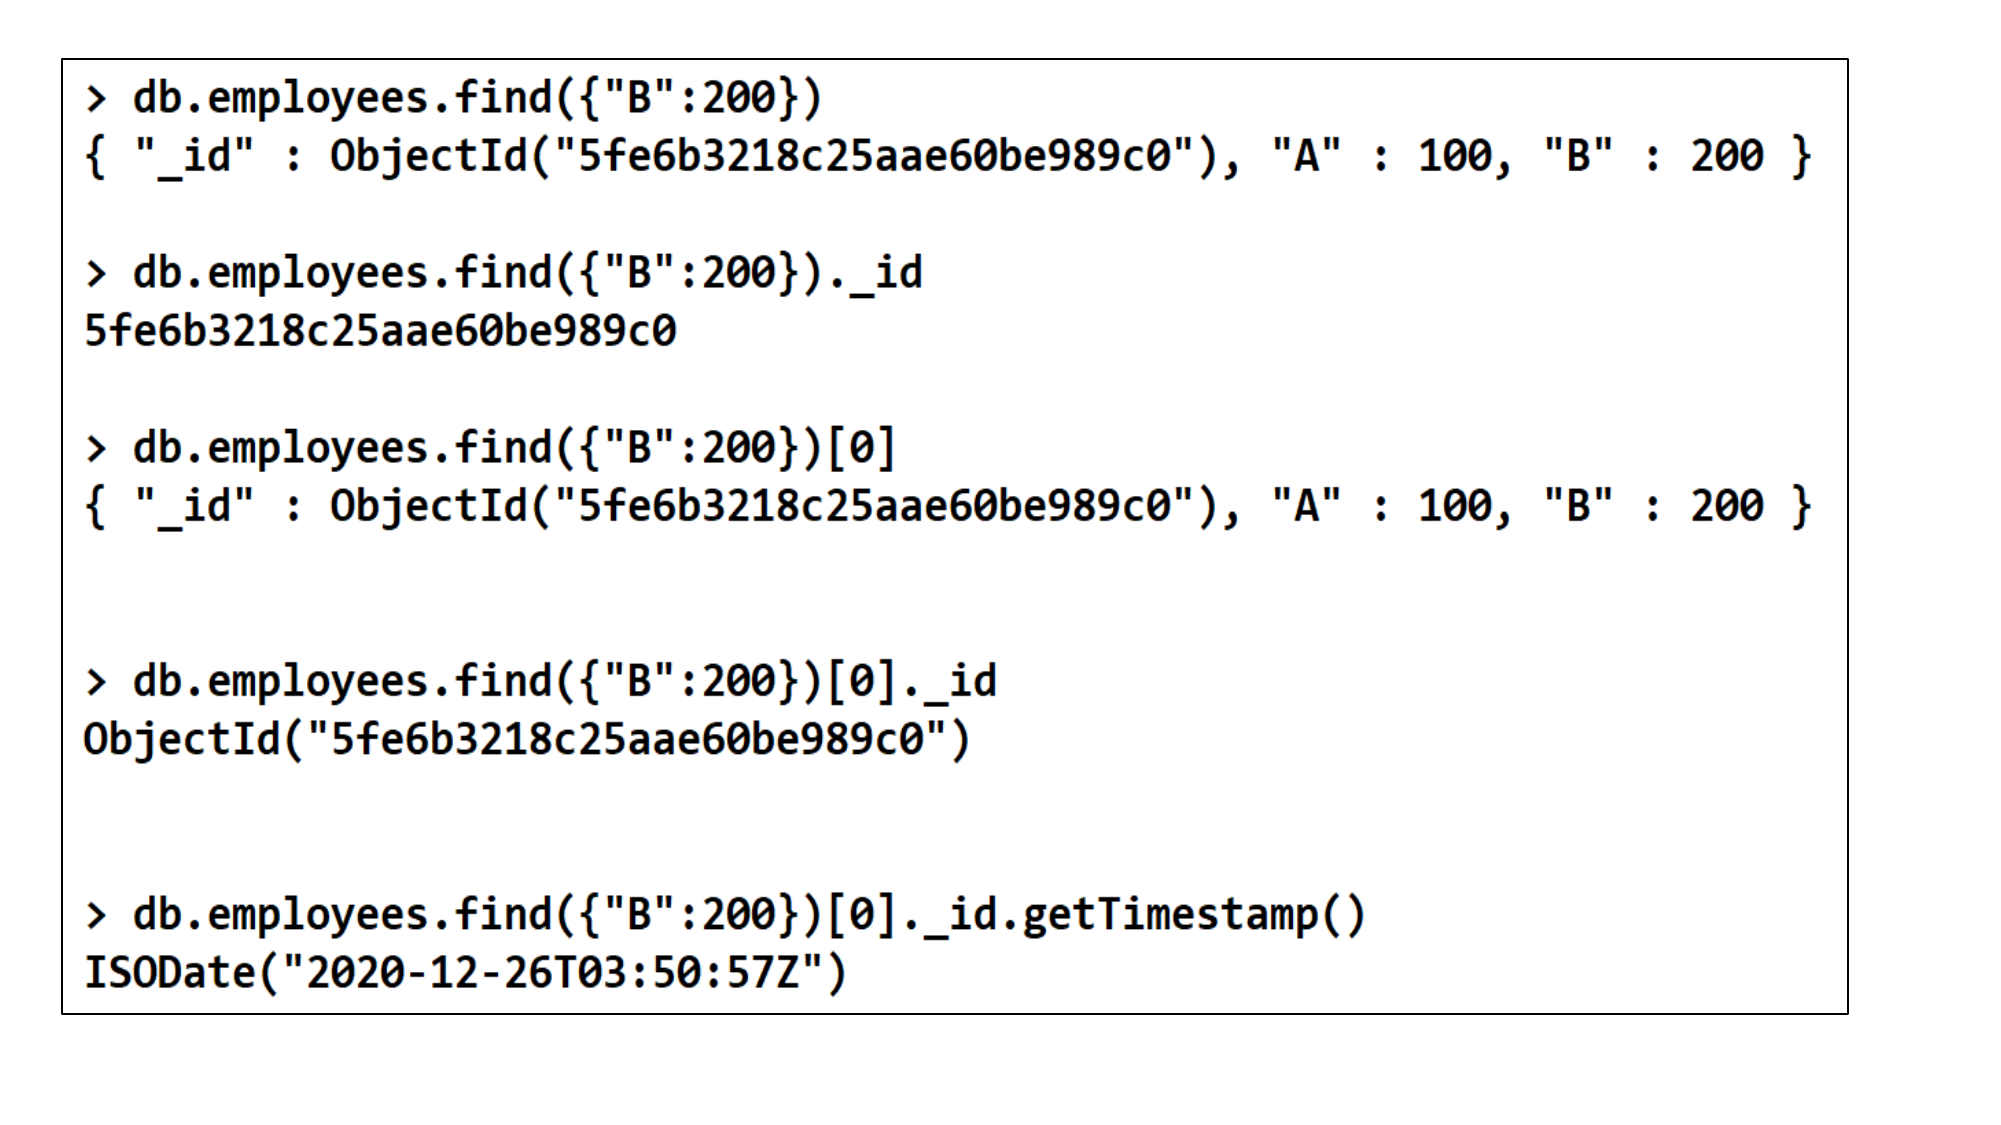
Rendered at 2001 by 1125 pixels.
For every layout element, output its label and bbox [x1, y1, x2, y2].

picture [63, 59, 1848, 1014]
